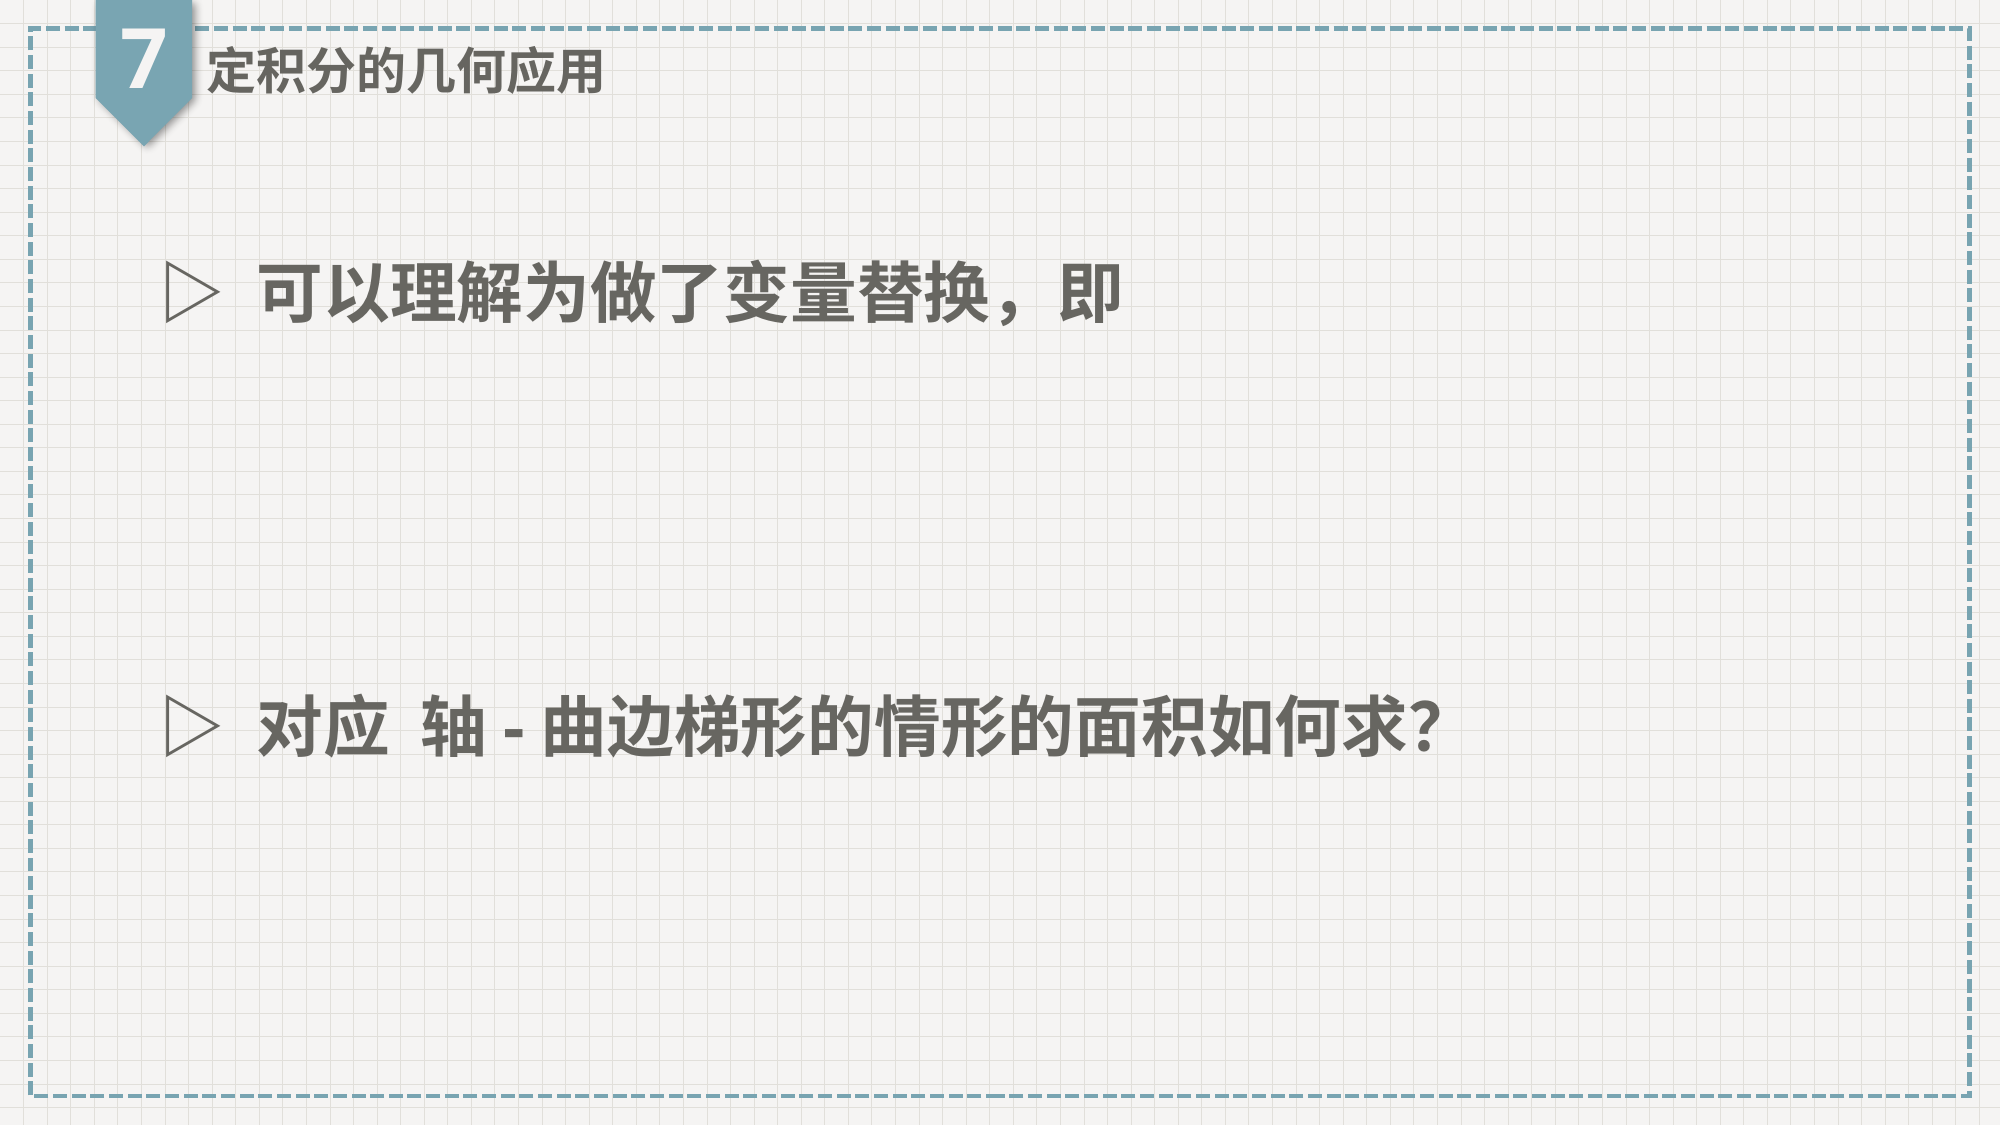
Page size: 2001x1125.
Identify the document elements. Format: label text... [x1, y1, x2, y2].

list 定积分的几何应用 [192, 35, 883, 112]
list 7 [95, 0, 193, 123]
